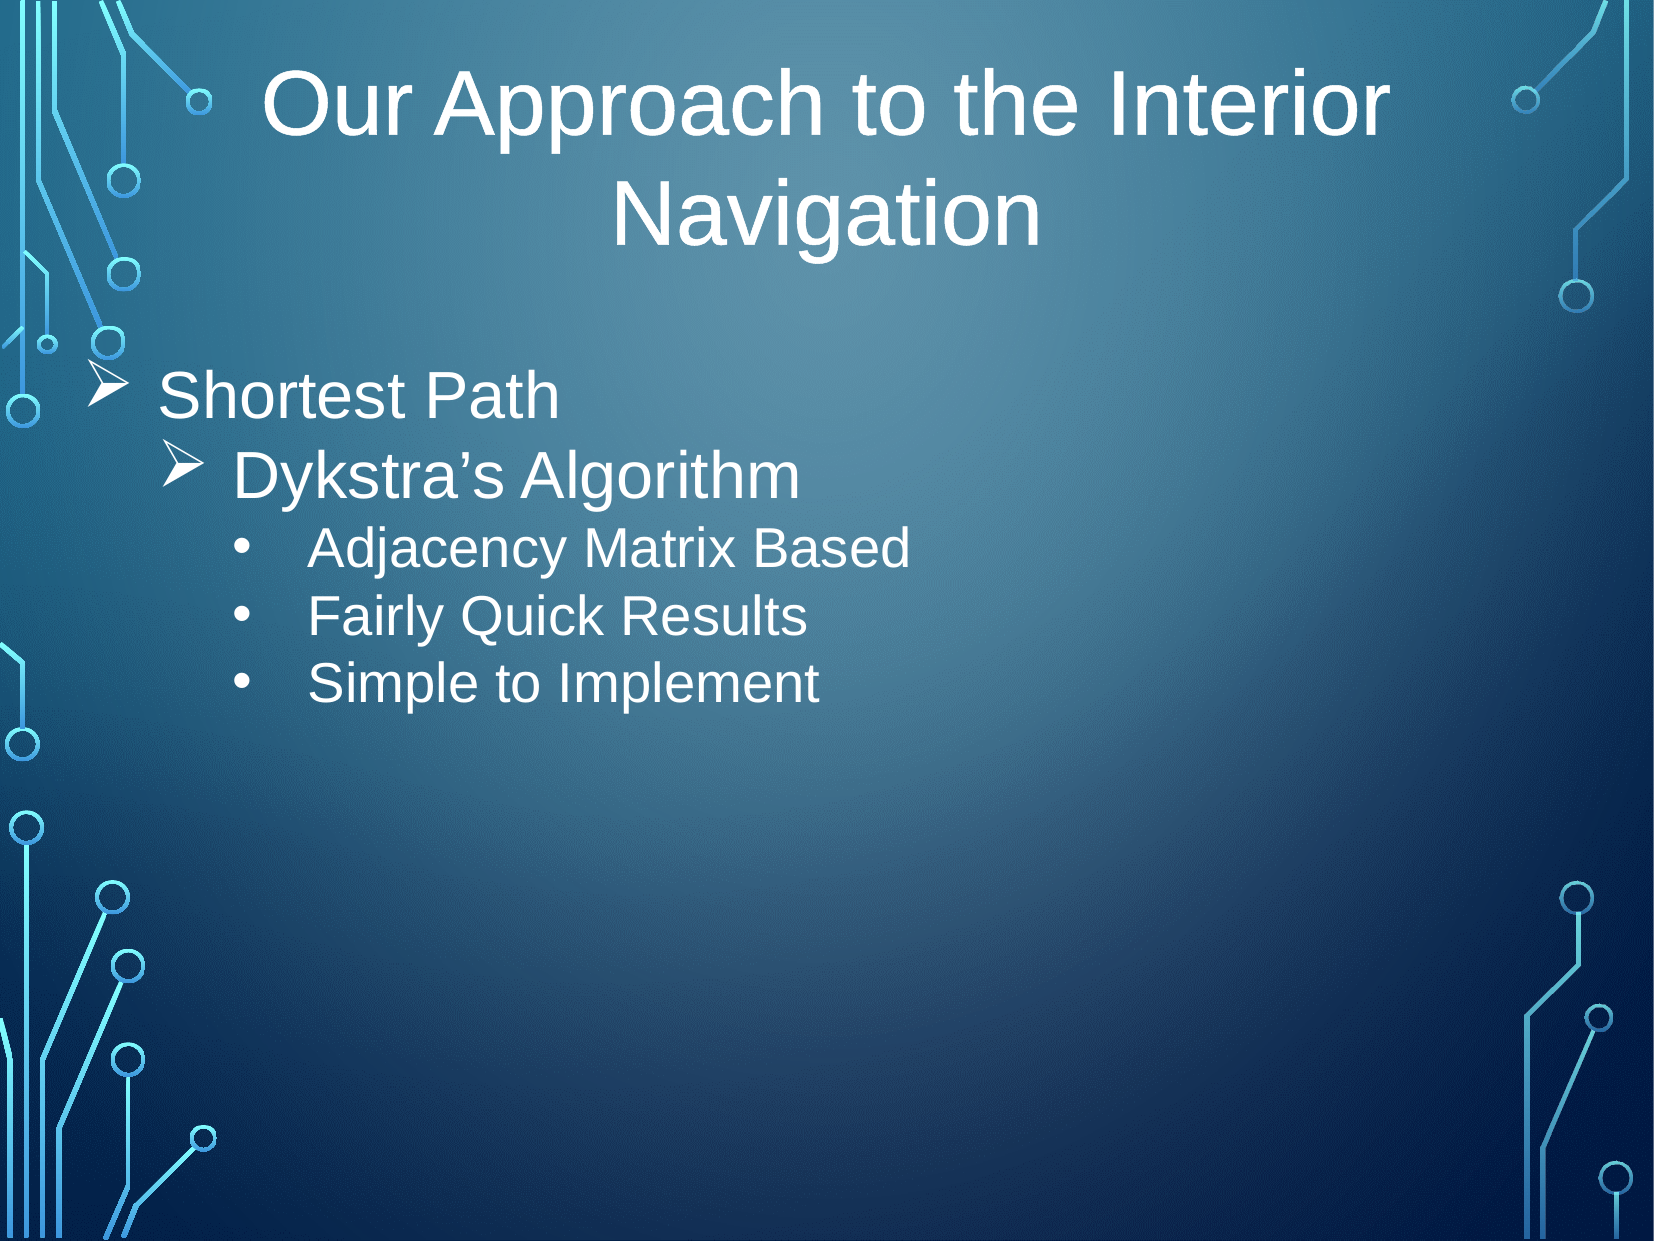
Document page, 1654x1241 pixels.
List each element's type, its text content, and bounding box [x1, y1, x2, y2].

text_box Our Approach to the Interior Navigation [82, 49, 1571, 257]
text_box Shortest Path Dykstra’s Algorithm Adjacency Matrix Based Fairly Quick Results Simple to Implement [82, 351, 1571, 1071]
